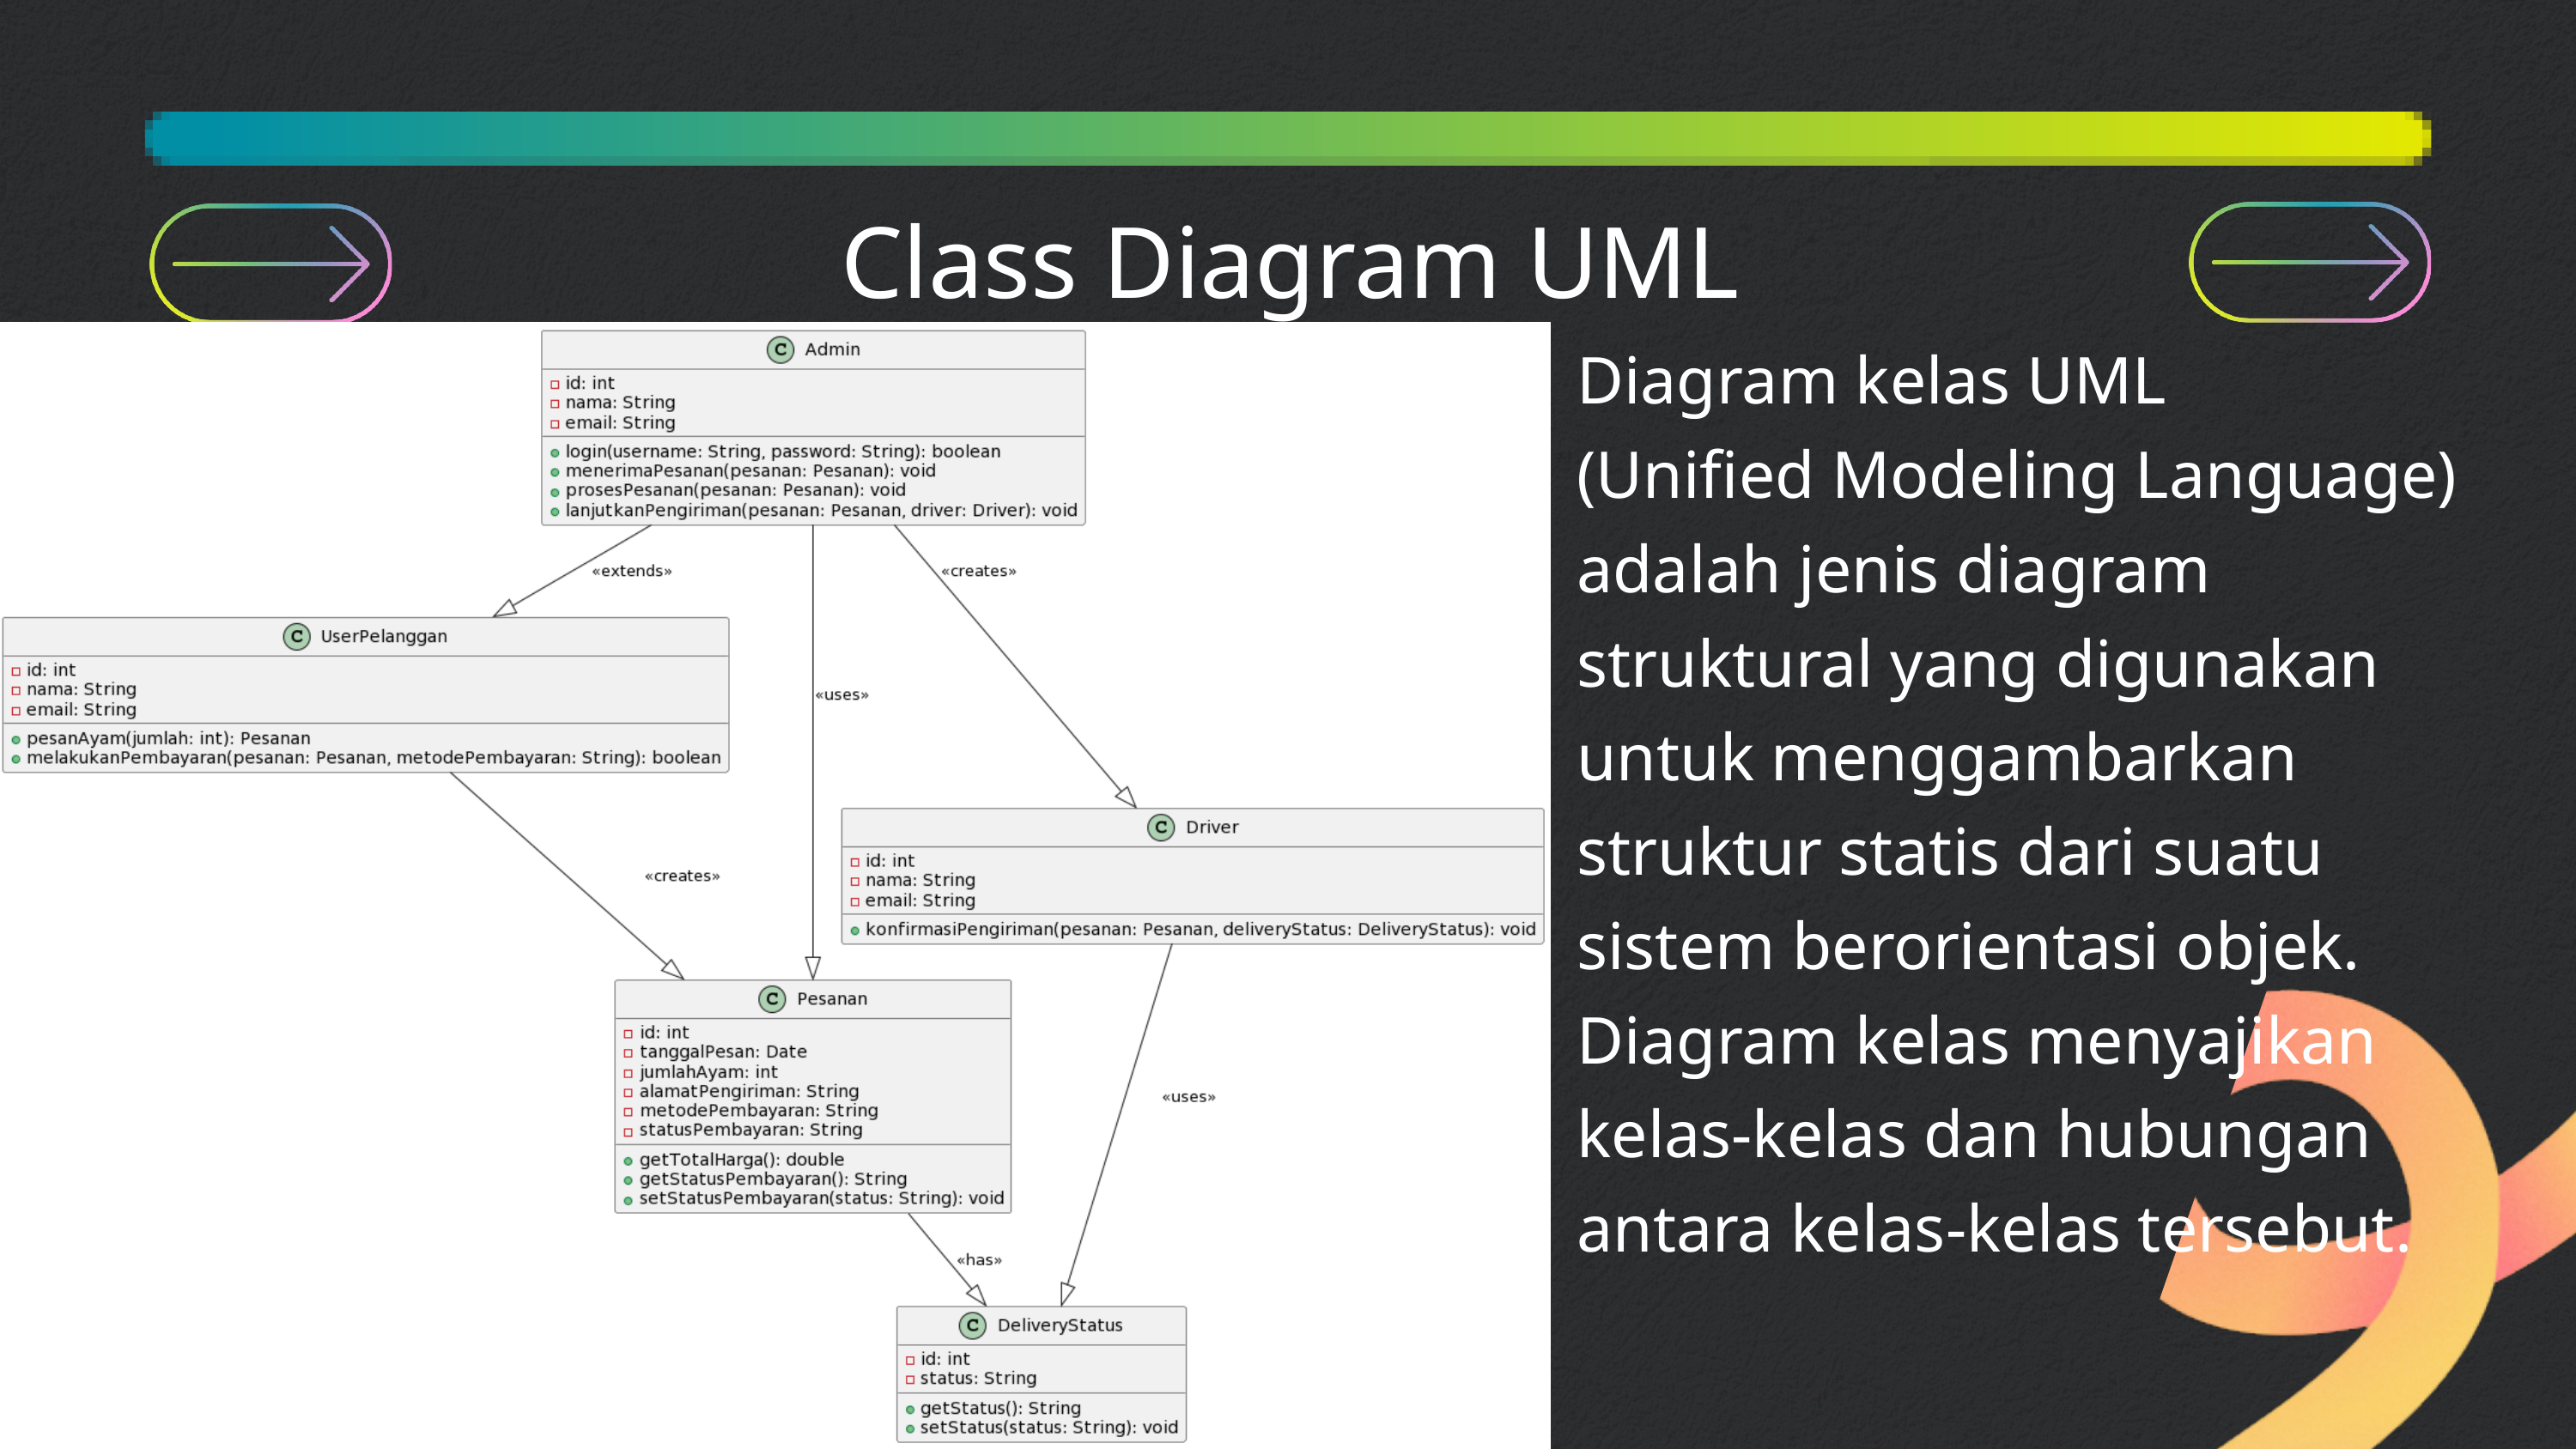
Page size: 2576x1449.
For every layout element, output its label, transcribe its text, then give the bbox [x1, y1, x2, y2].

text_box [0, 0, 2576, 1449]
text_box [149, 203, 392, 322]
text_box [1126, 491, 1334, 1231]
text_box [0, 322, 1551, 1449]
text_box Diagram kelas UML (Unified Modeling Language) adalah jenis diagram struktural yang digunakan untuk menggambarkan struktur statis dari suatu sistem berorientasi objek. Diagram kelas menyajikan kelas-kelas dan hubungan antara kelas-kelas tersebut. [1577, 323, 2458, 1265]
text_box Class Diagram UML [563, 183, 2018, 318]
text_box [2189, 202, 2432, 323]
text_box [144, 112, 2432, 166]
text_box [2107, 758, 2576, 1449]
